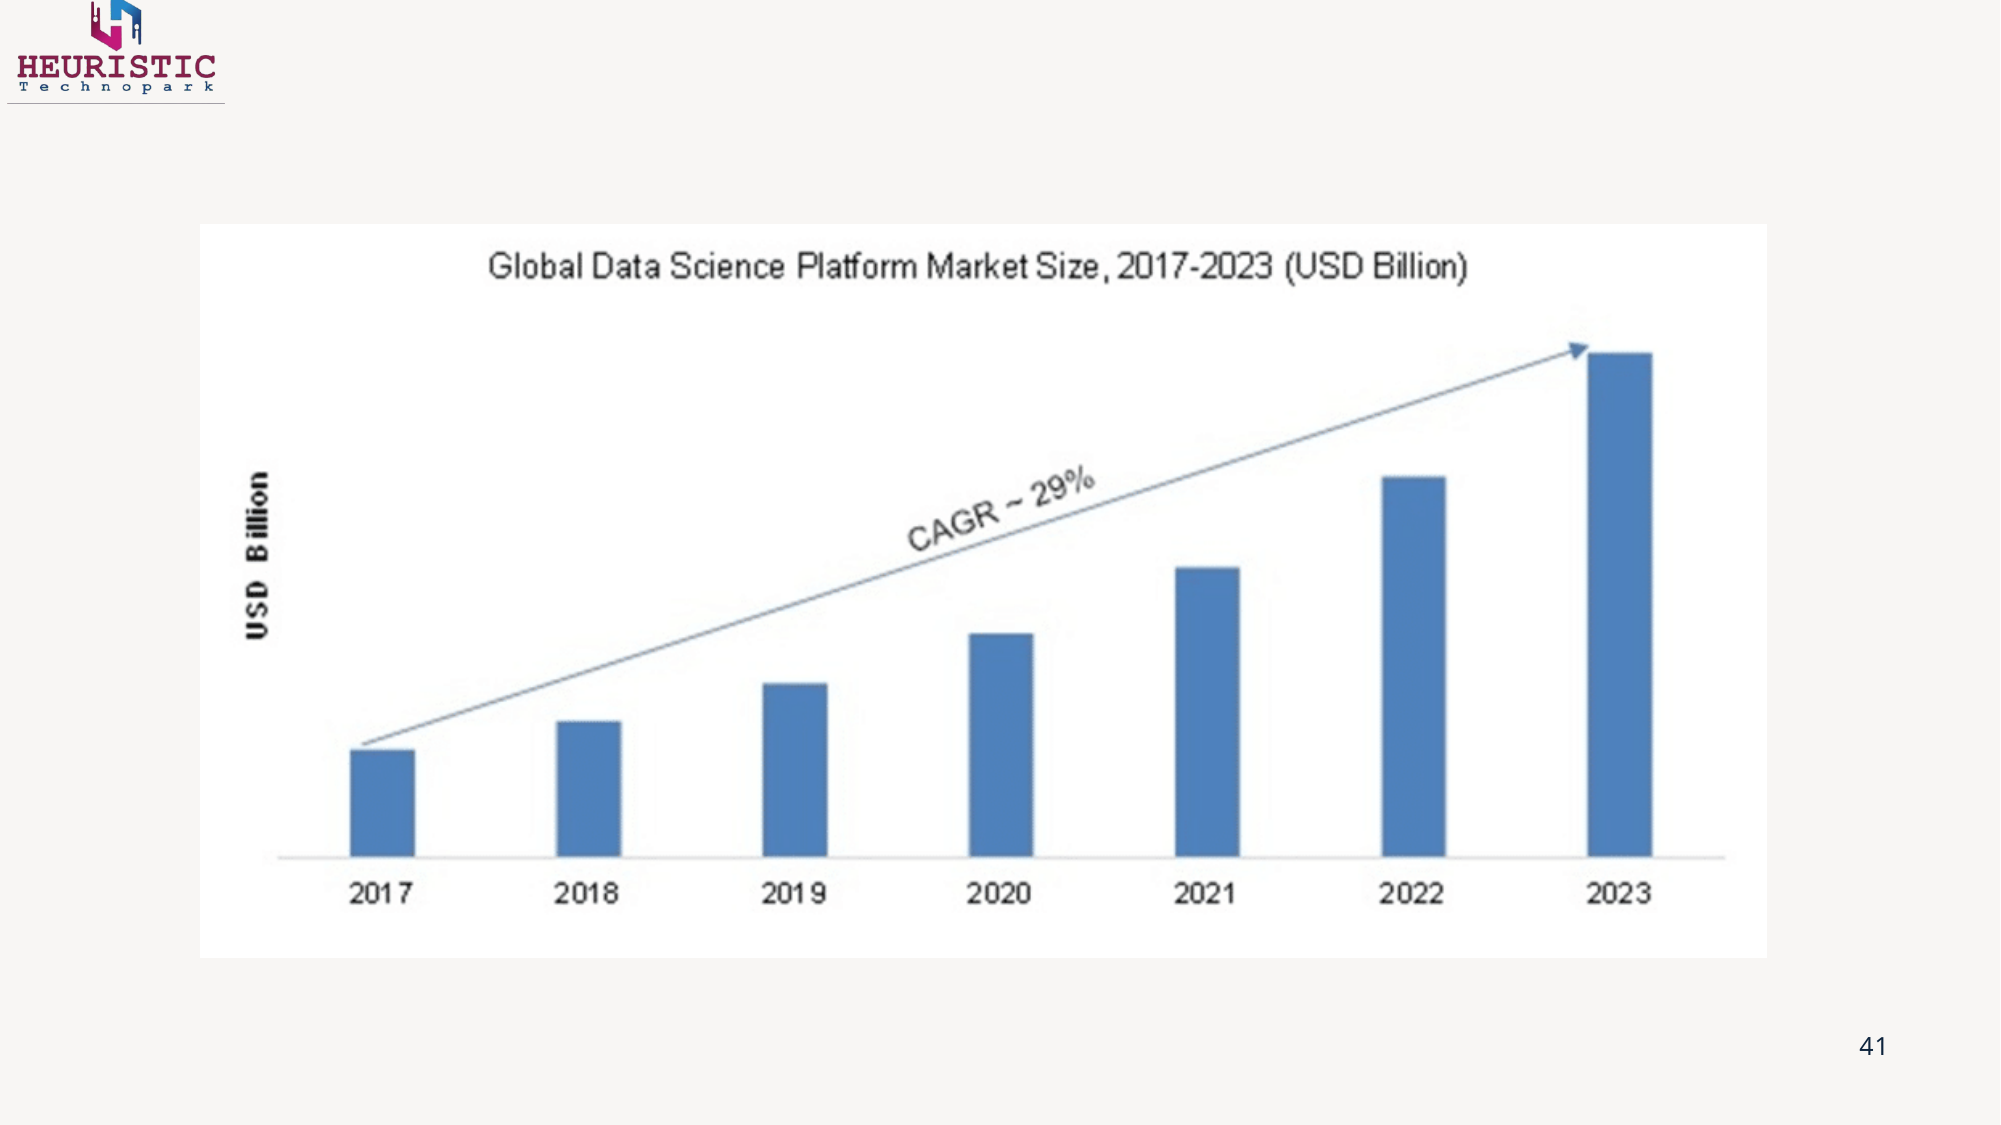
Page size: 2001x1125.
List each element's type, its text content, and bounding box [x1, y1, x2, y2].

picture [6, 0, 225, 105]
picture [199, 224, 1767, 958]
slide_number 41 [1853, 1034, 1896, 1125]
